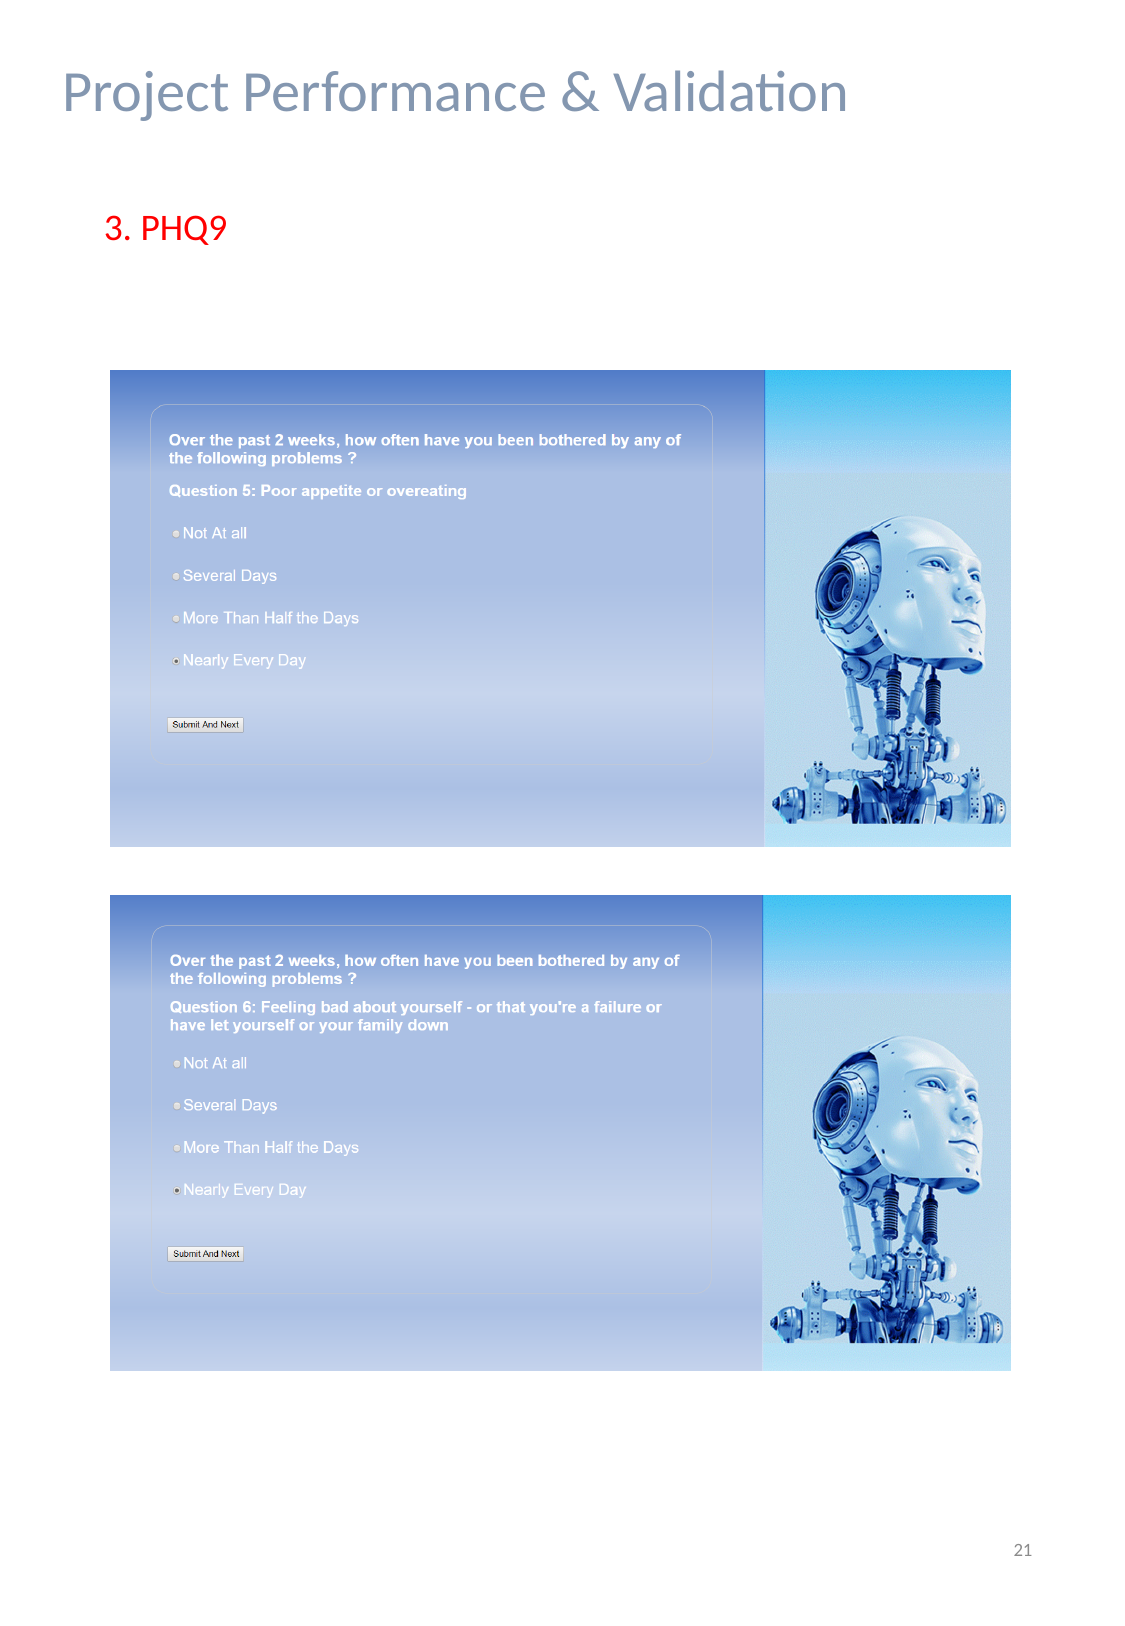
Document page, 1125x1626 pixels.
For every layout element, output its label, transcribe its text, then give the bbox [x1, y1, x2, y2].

slide_number 21 [794, 1506, 1048, 1593]
picture [110, 895, 1011, 1371]
text_box 3. PHQ9 [89, 195, 428, 255]
text_box Project Performance & Validation [47, 46, 961, 131]
picture [110, 370, 1011, 847]
